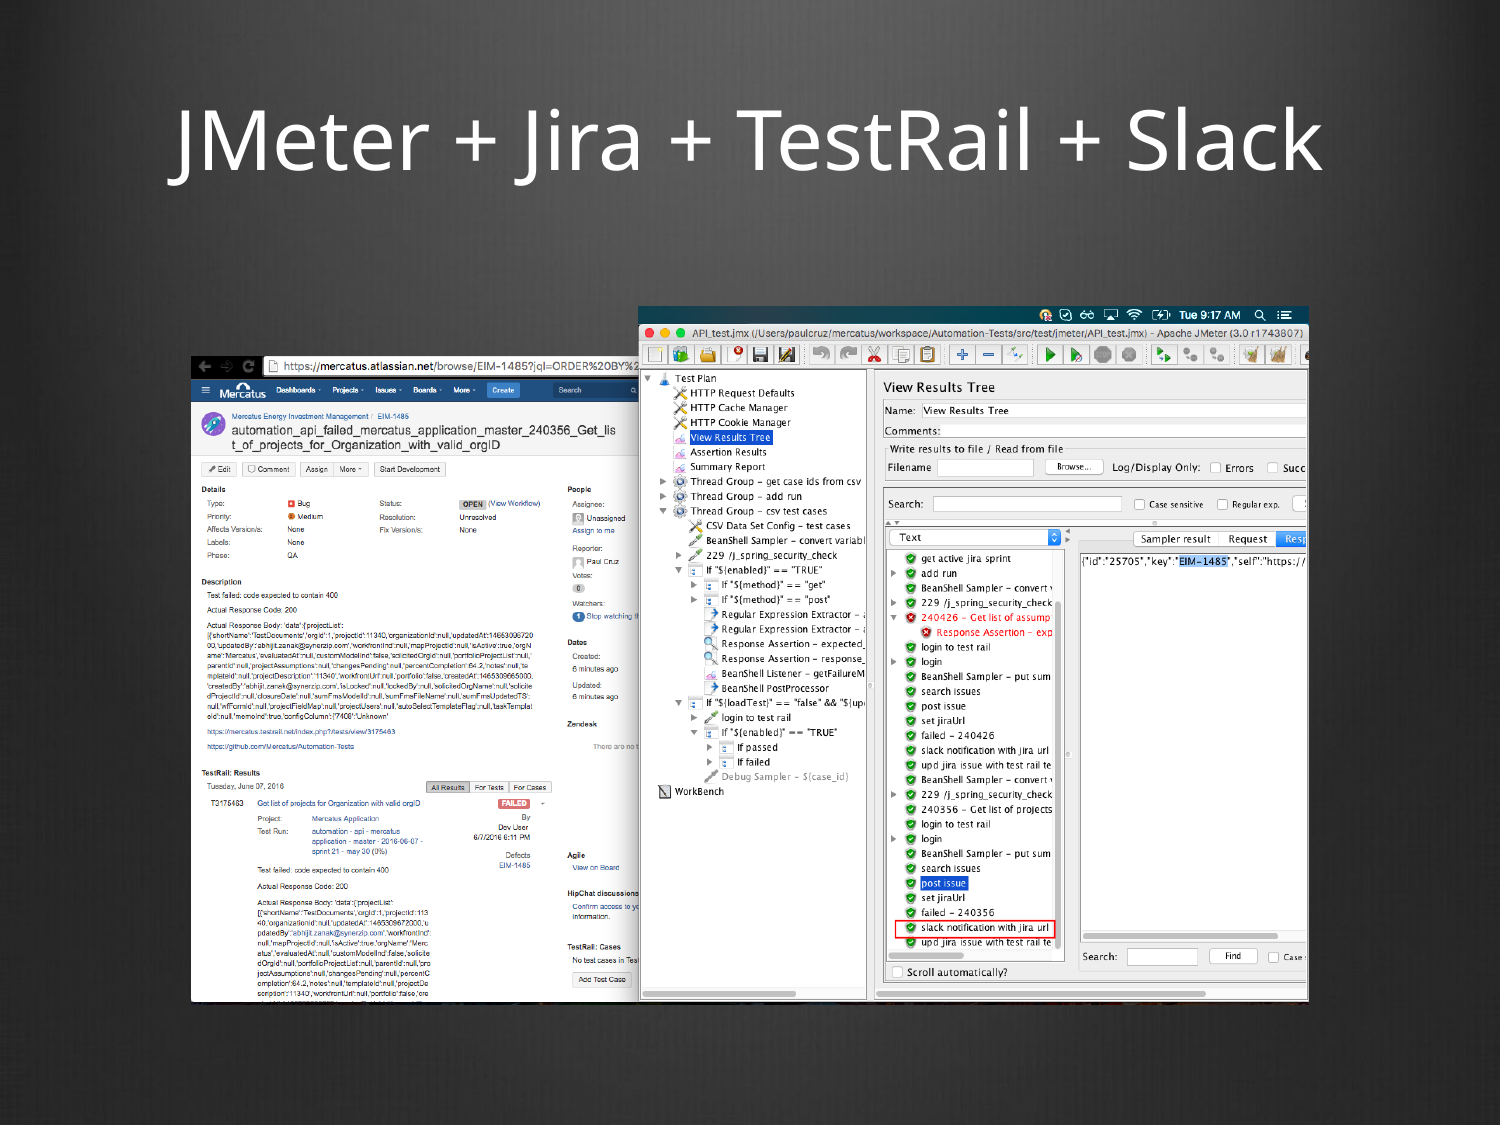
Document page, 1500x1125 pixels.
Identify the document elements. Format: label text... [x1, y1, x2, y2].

title JMeter + Jira + TestRail + Slack [112, 19, 1388, 255]
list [191, 306, 1309, 1005]
